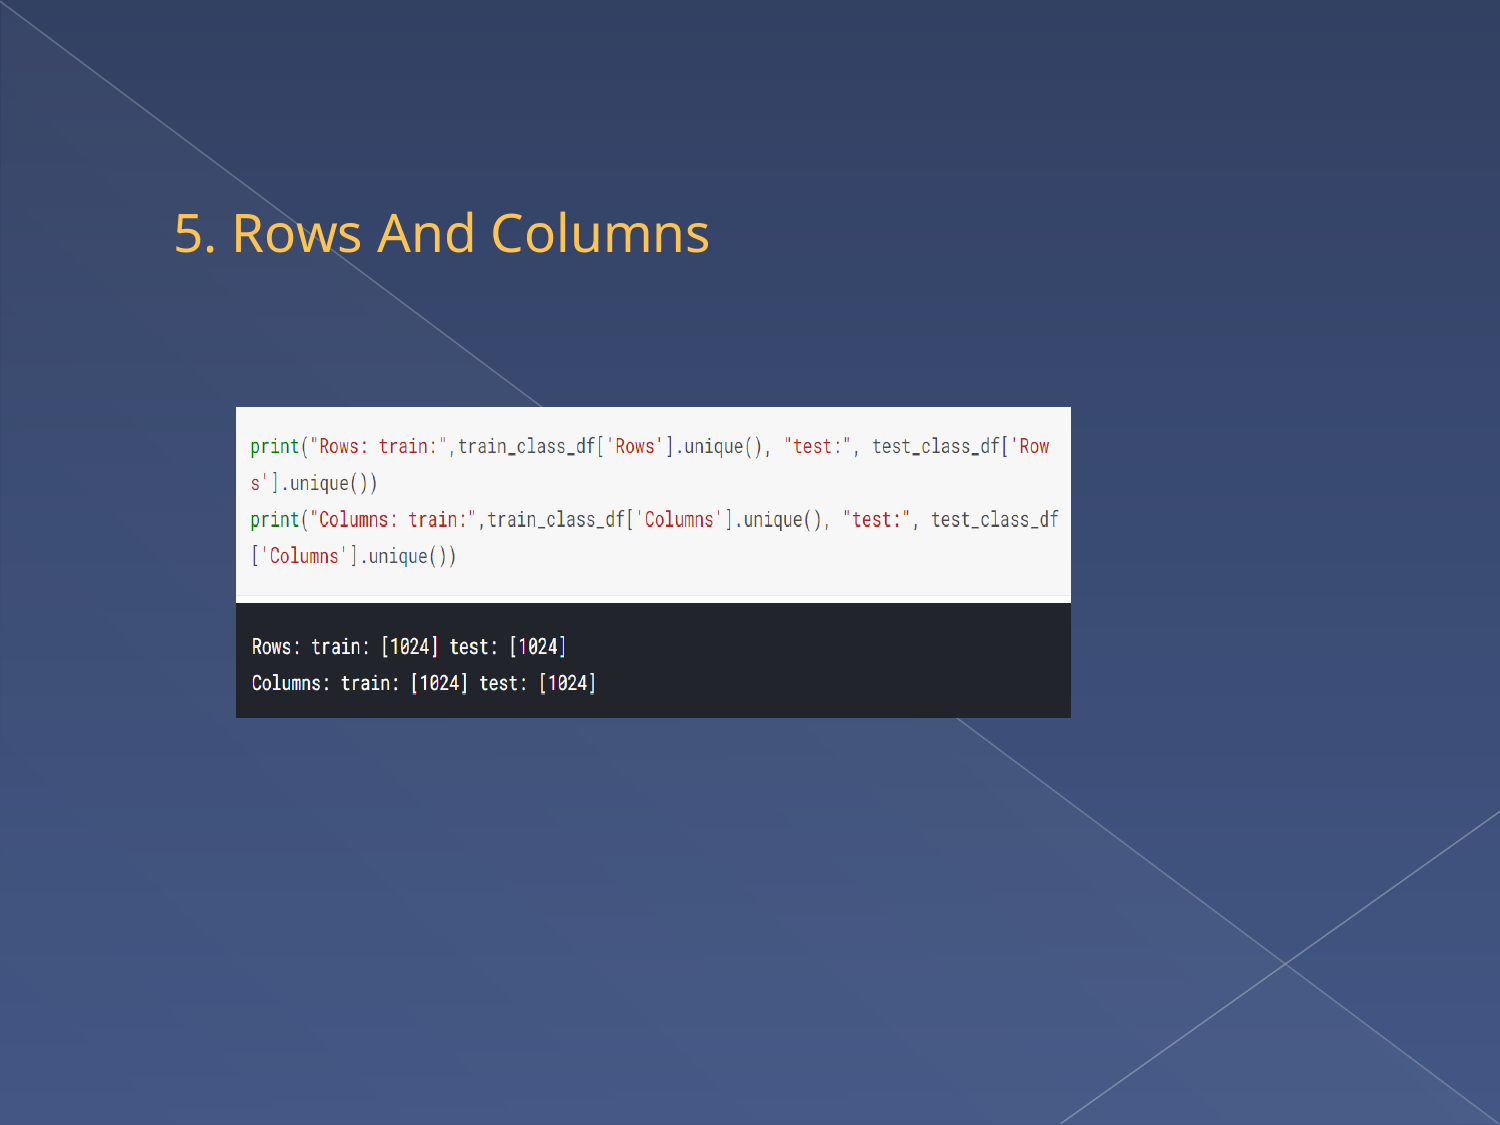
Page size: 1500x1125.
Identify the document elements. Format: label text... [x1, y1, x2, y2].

picture [236, 407, 1071, 718]
title 5. Rows And Columns [78, 125, 1416, 338]
